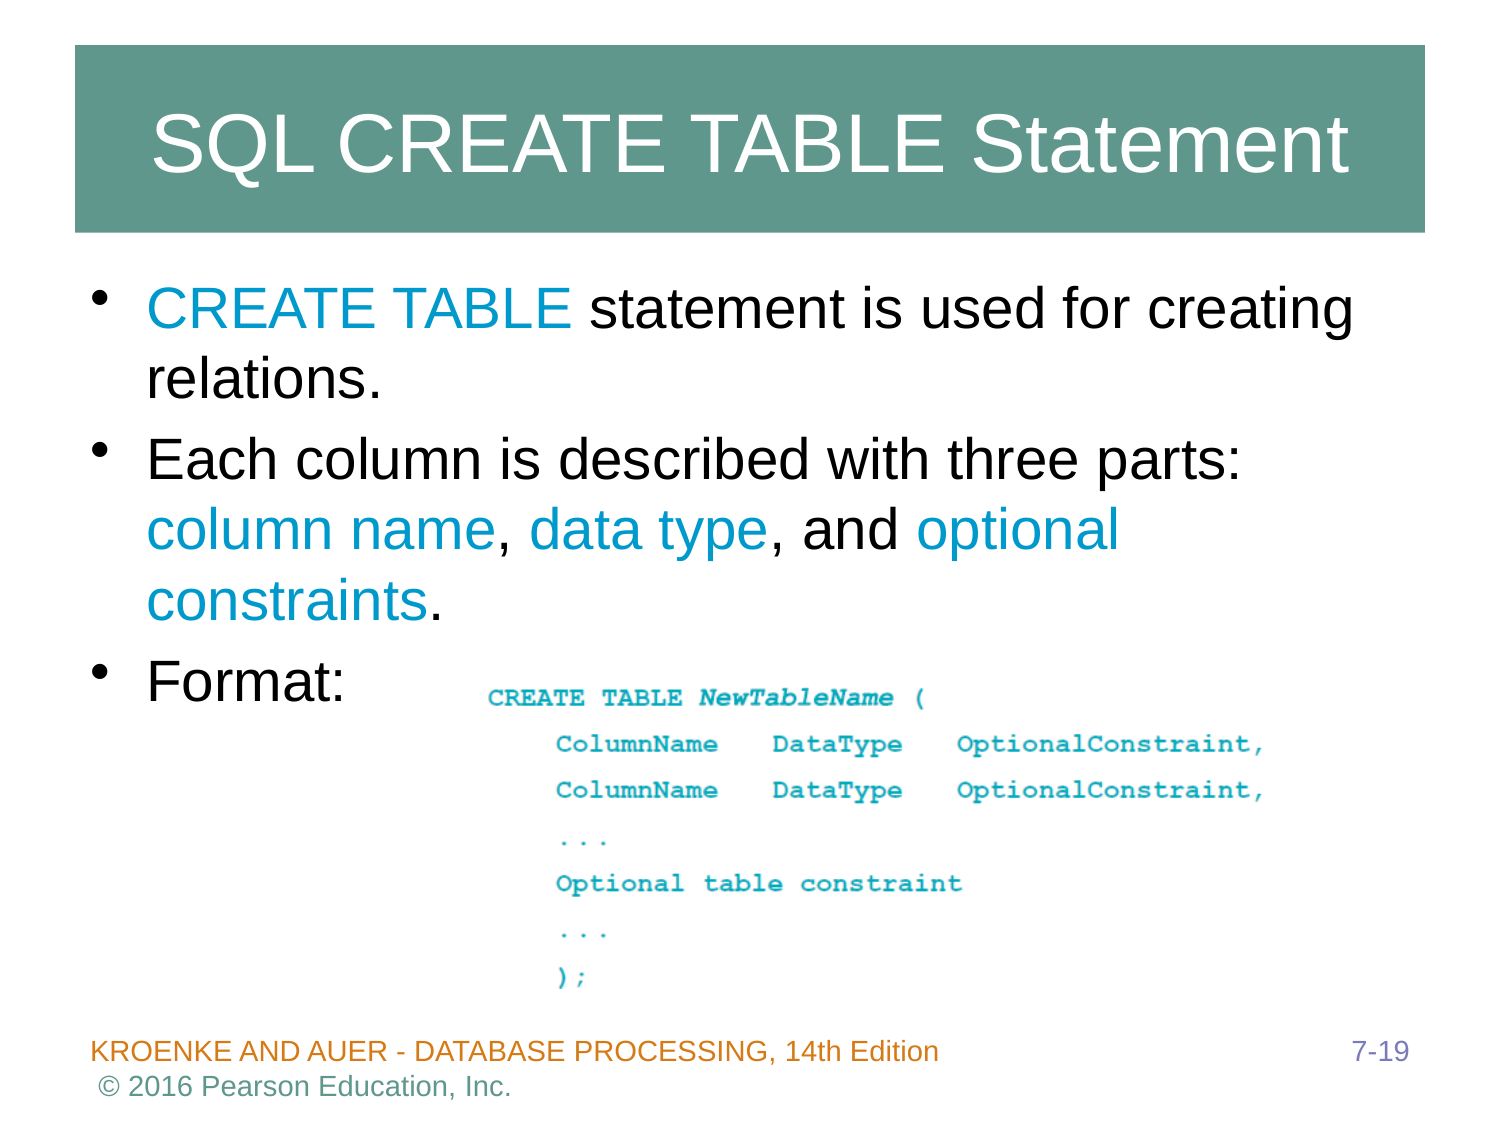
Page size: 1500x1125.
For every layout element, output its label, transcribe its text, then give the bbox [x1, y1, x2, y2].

list CREATE TABLE statement is used for creating relations. Each column is described with three parts: column name, data type, and optional constraints. Format: [74, 262, 1413, 1006]
picture [487, 687, 1263, 989]
footer KROENKE AND AUER - DATABASE PROCESSING, 14th Edition © 2016 Pearson Education, Inc. [74, 1024, 963, 1104]
title SQL CREATE TABLE Statement [74, 44, 1426, 233]
slide_number 7-19 [1074, 1024, 1426, 1103]
